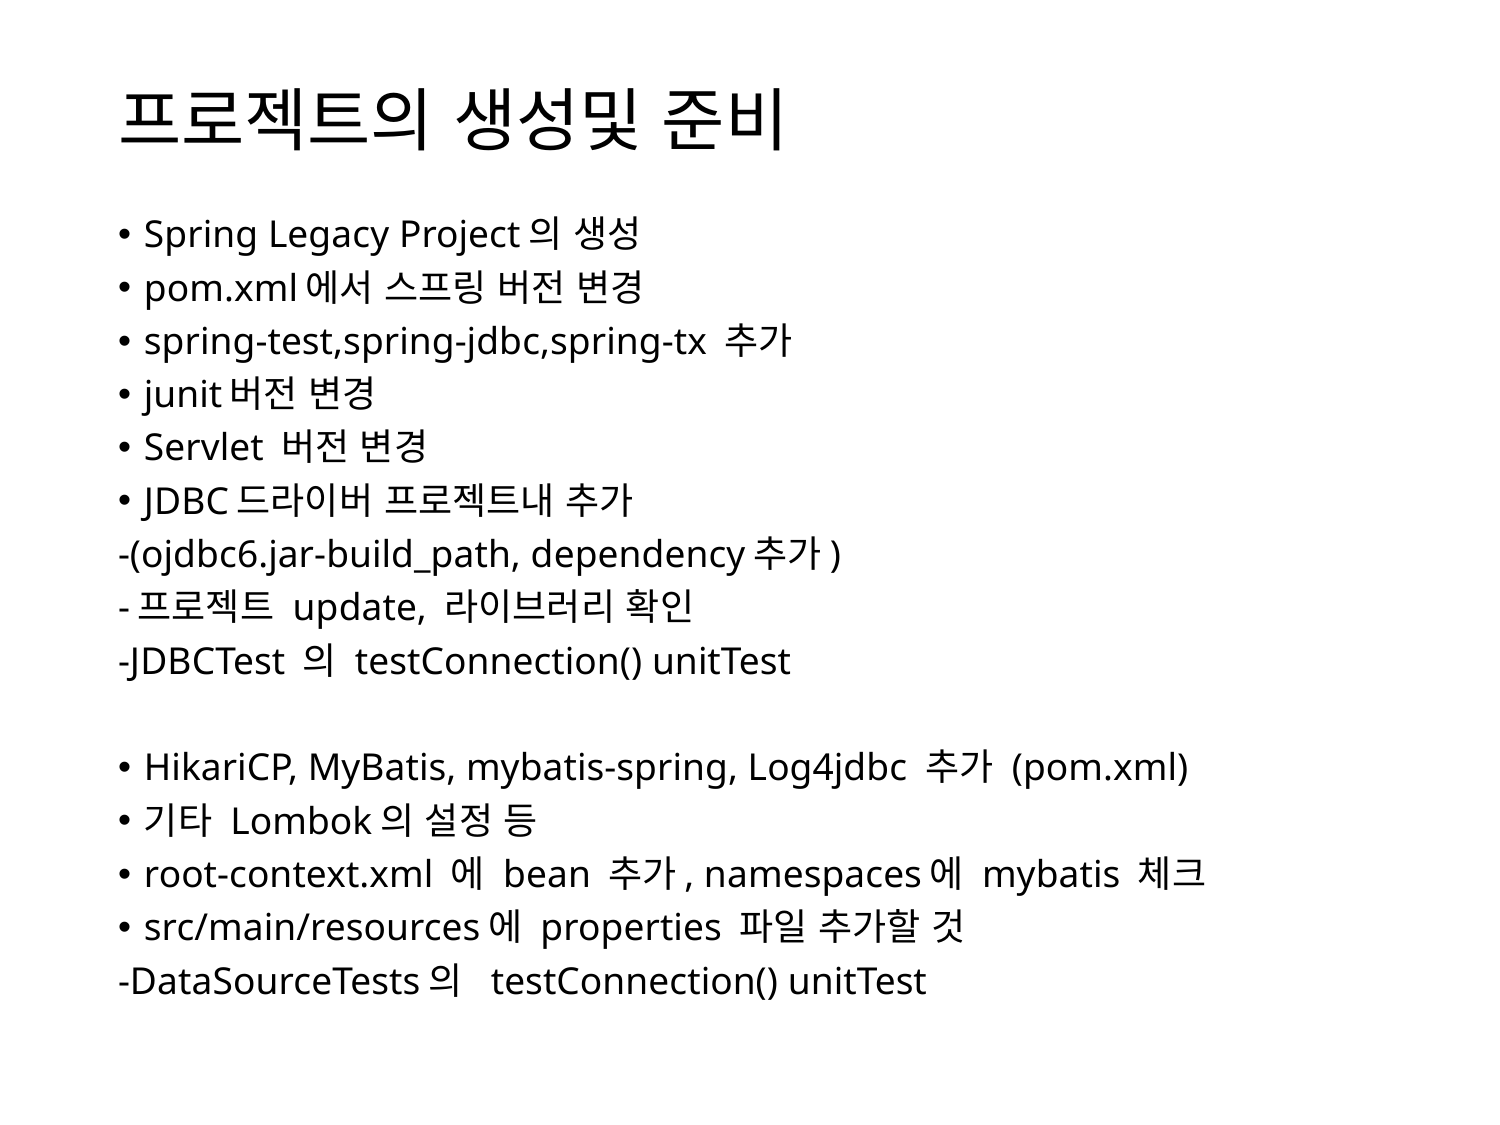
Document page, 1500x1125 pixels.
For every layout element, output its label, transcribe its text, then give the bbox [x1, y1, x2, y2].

list Spring Legacy Project의 생성 pom.xml에서 스프링 버전 변경 spring-test,spring-jdbc,spring-tx 추가 junit버전 변경 Servlet 버전 변경 JDBC드라이버 프로젝트내 추가 -(ojdbc6.jar-build_path, dependency추가) -프로젝트 update, 라이브러리 확인 -JDBCTest 의 testConnection() unitTest HikariCP, MyBatis, mybatis-spring, Log4jdbc 추가 (pom.xml) 기타 Lombok의 설정 등 root-context.xml 에 bean 추가, namespaces에 mybatis 체크 src/main/resources에 properties 파일 추가할 것 -DataSourceTests의 testConnection() unitTest [103, 208, 1397, 1014]
title 프로젝트의 생성및 준비 [103, 59, 1397, 188]
